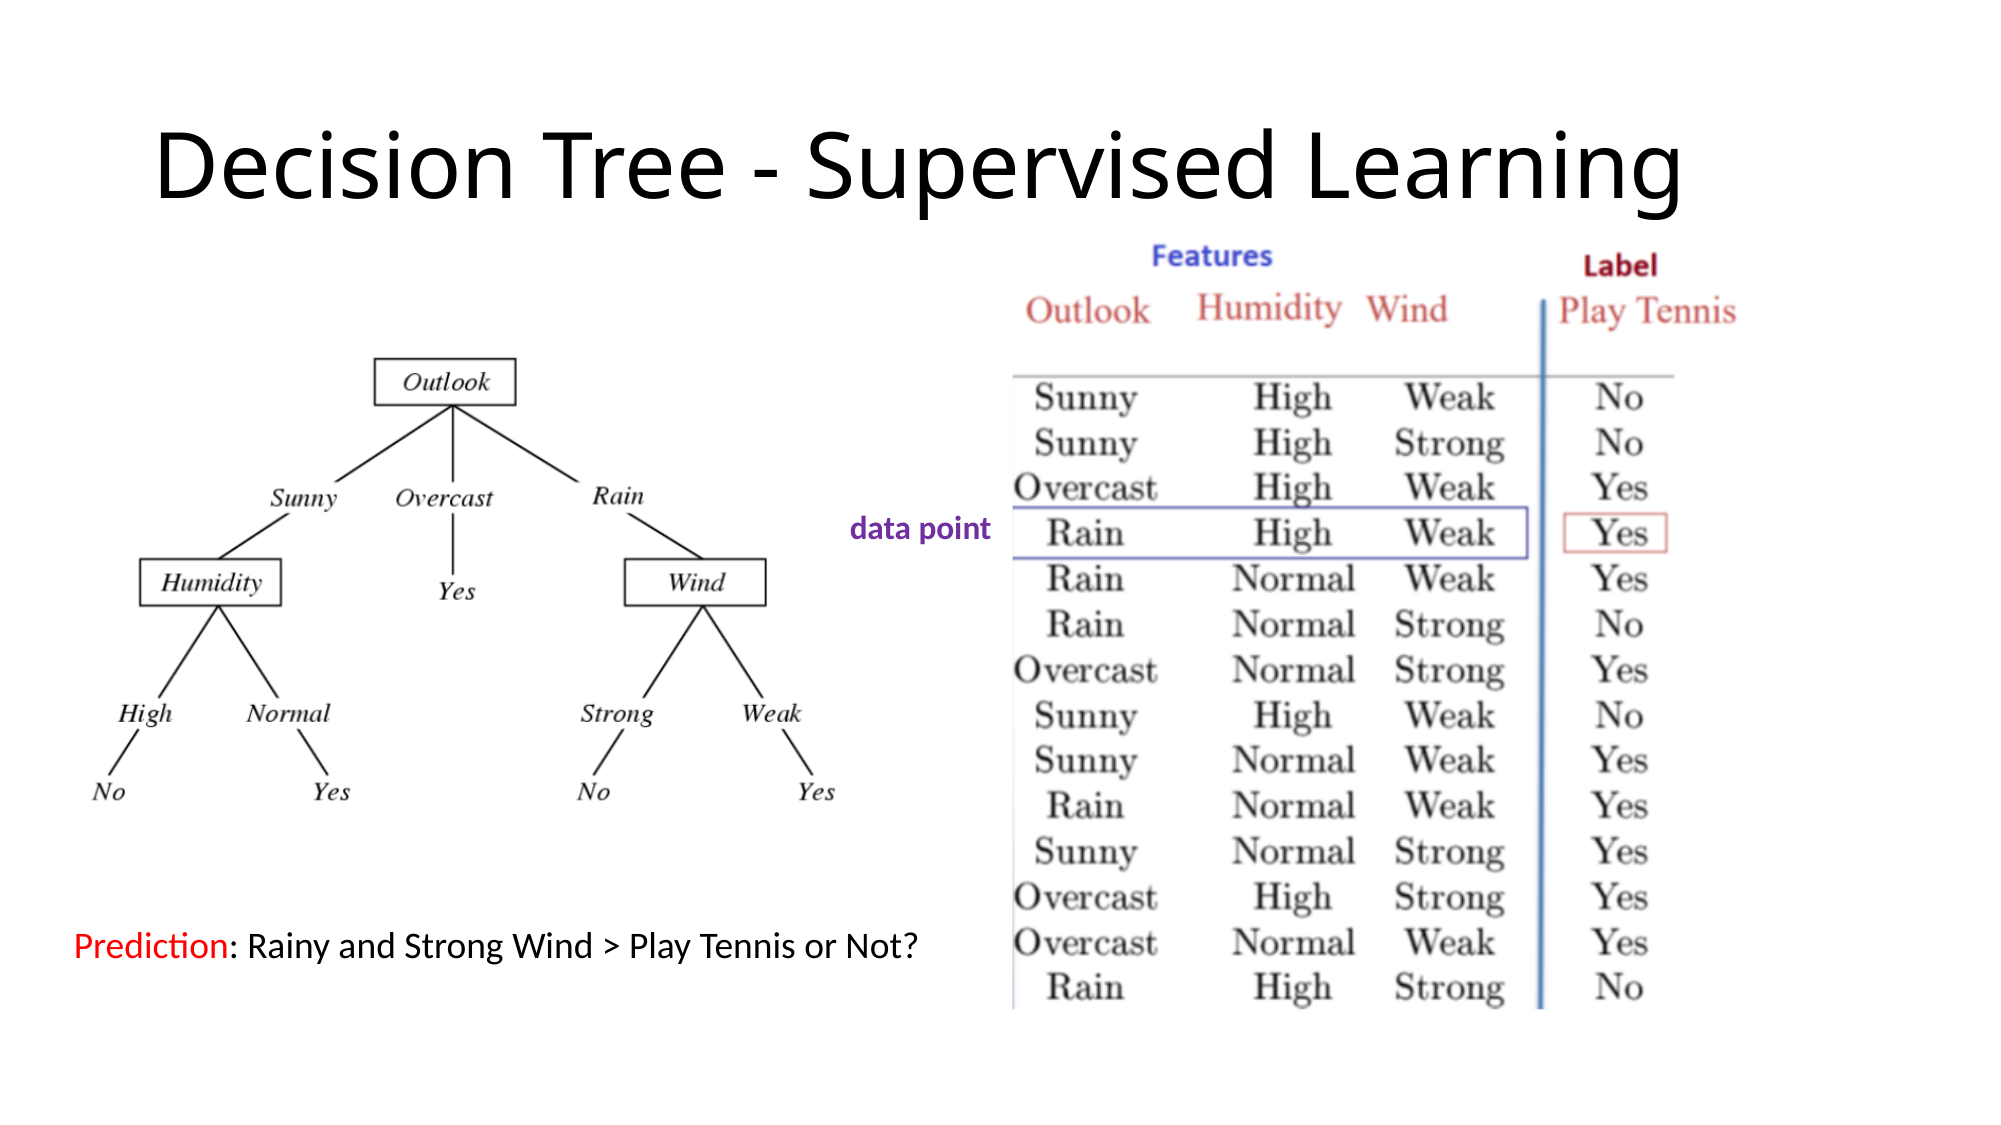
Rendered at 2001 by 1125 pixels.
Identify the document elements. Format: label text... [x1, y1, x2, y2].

picture [37, 355, 859, 829]
text_box data point [859, 498, 1012, 554]
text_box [1012, 237, 1758, 1019]
title Decision Tree - Supervised Learning [137, 59, 1863, 278]
text_box Prediction: Rainy and Strong Wind > Play Tennis or Not? [59, 913, 1012, 974]
